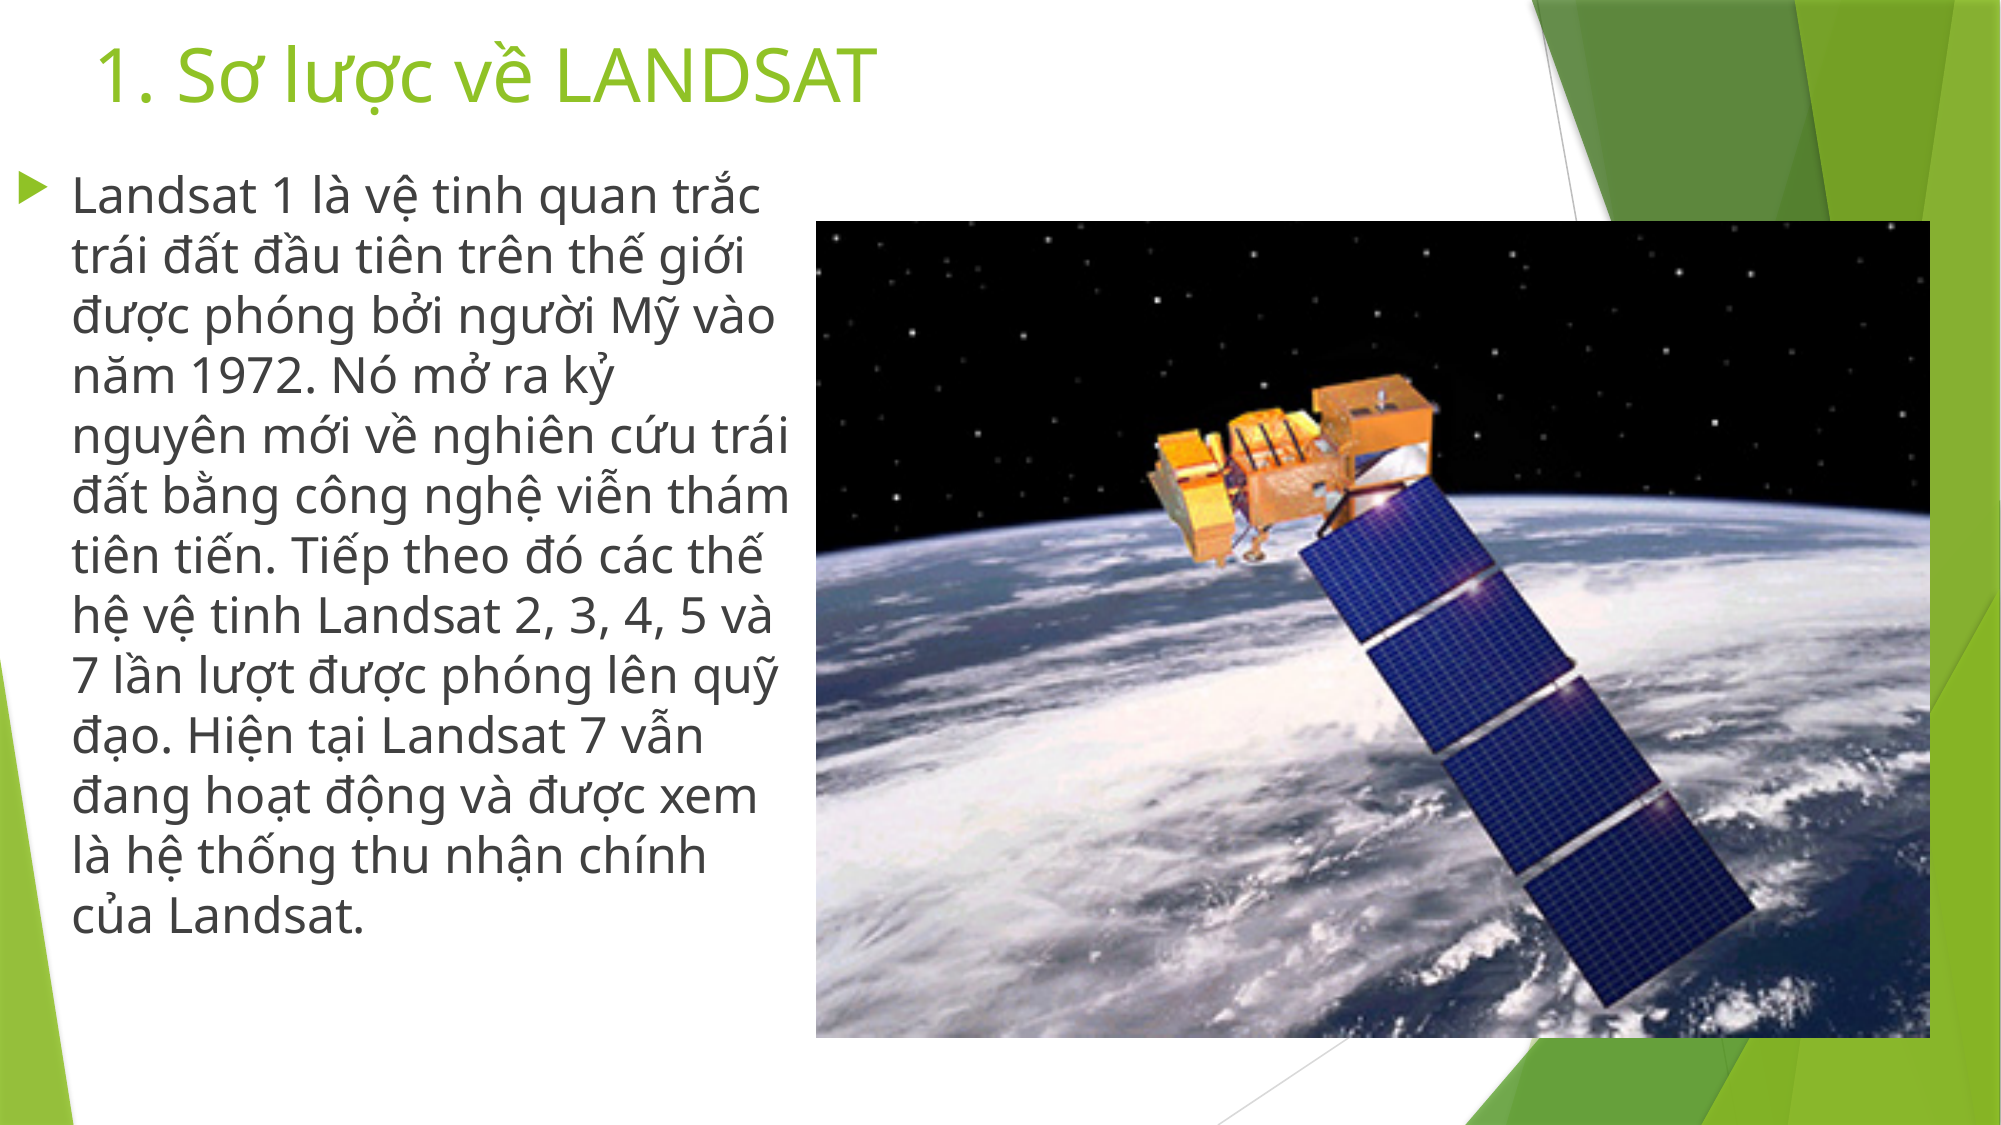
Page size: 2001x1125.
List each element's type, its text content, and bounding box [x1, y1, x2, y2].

list Landsat 1 là vệ tinh quan trắc trái đất đầu tiên trên thế giới được phóng bởi người Mỹ vào năm 1972. Nó mở ra kỷ nguyên mới về nghiên cứu trái đất bằng công nghệ viễn thám tiên tiến. Tiếp theo đó các thế hệ vệ tinh Landsat 2, 3, 4, 5 và 7 lần lượt được phóng lên quỹ đạo. Hiện tại Landsat 7 vẫn đang hoạt động và được xem là hệ thống thu nhận chính của Landsat. [0, 155, 817, 1103]
title 1. Sơ lược về LANDSAT [78, 19, 1489, 219]
picture [815, 220, 1930, 1038]
